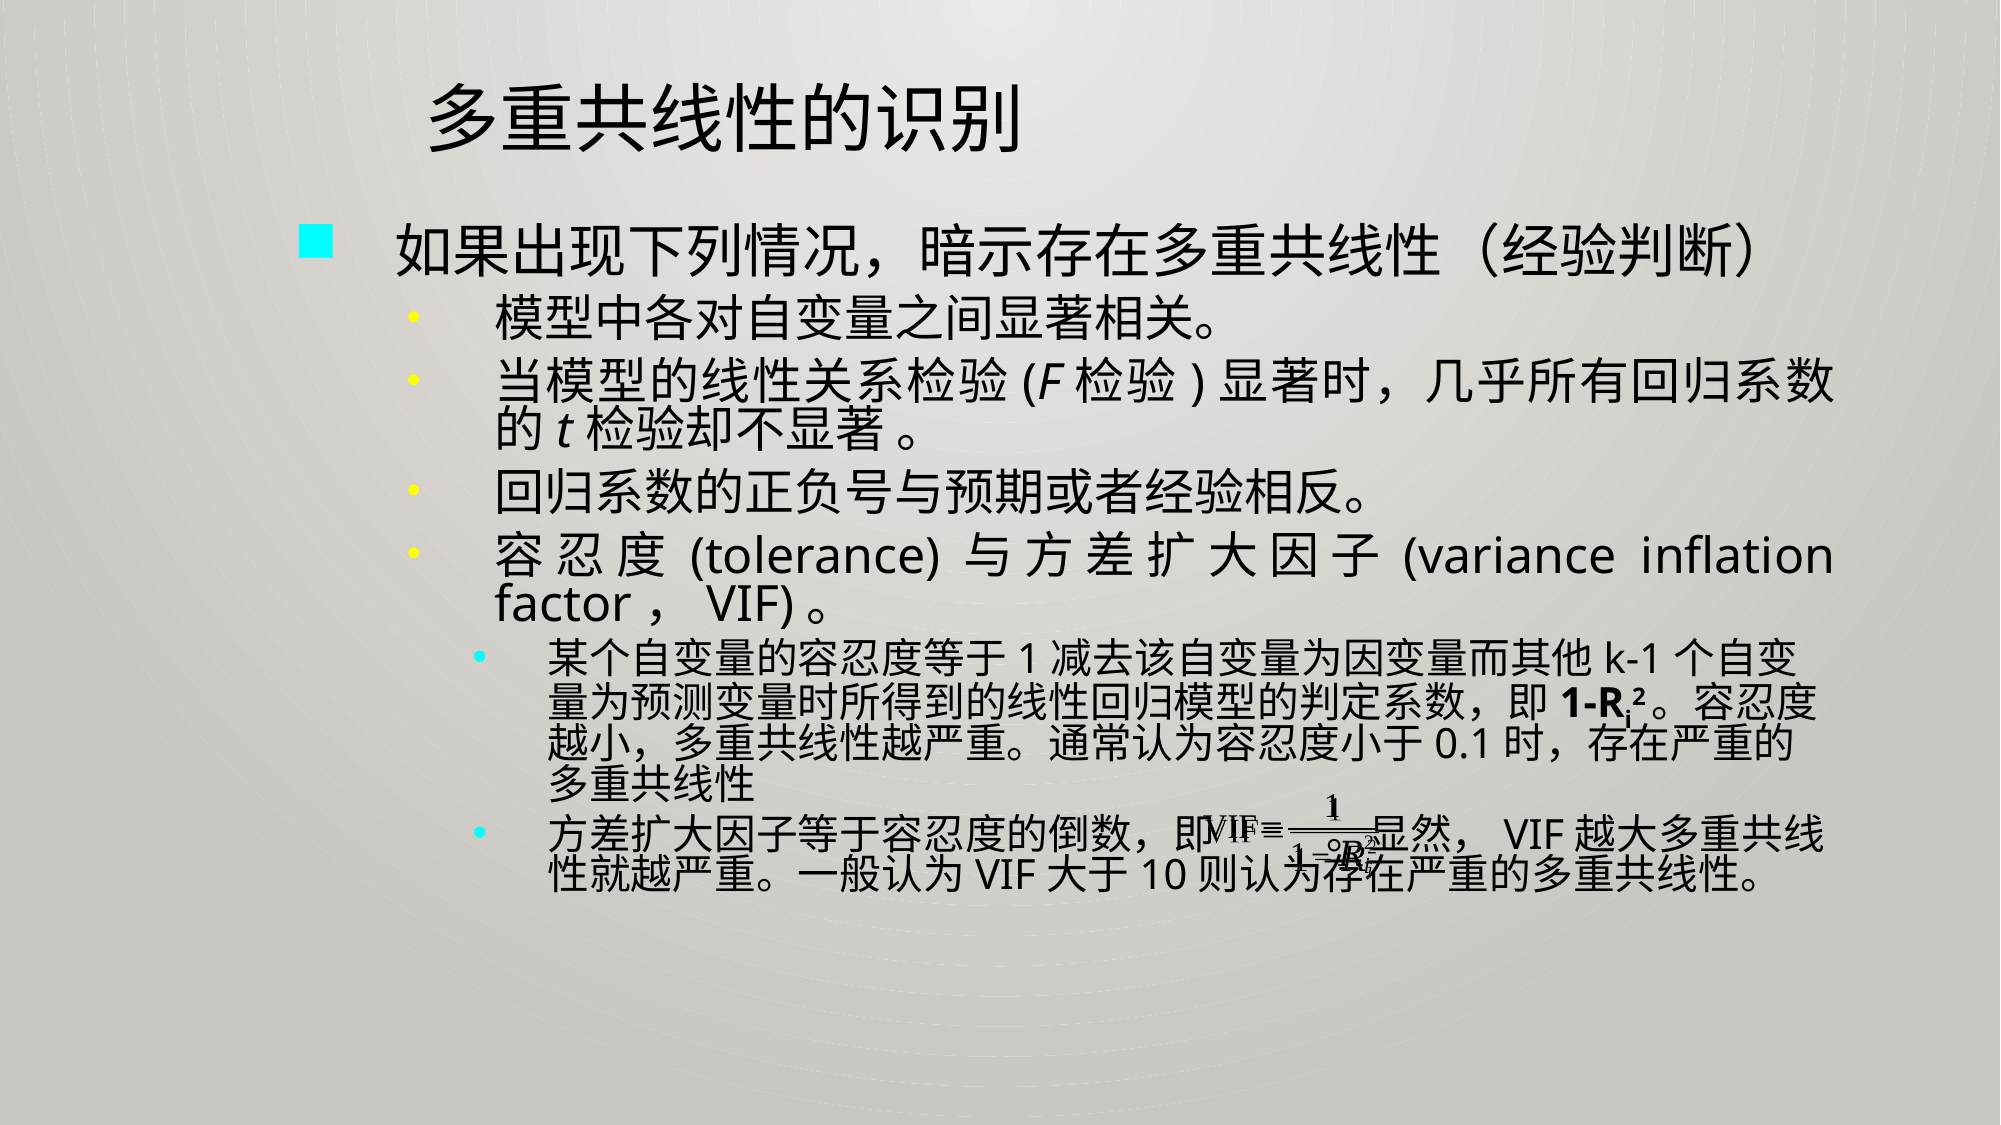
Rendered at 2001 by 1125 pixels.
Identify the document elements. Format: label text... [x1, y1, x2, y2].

title 多重共线性的识别 [409, 74, 1560, 219]
list 如果出现下列情况，暗示存在多重共线性（经验判断） 模型中各对自变量之间显著相关。 当模型的线性关系检验(F检验)显著时，几乎所有回归系数的t检验却不显著 。 回归系数的正负号与预期或者经验相反。 容忍度(tolerance)与方差扩大因子(variance inflation factor，VIF)。 某个自变量的容忍度等于1减去该自变量为因变量而其他k-1个自变量为预测变量时所得到的线性回归模型的判定系数，即1-Ri2。容忍度越小，多重共线性越严重。通常认为容忍度小于0.1时，存在严重的多重共线性 方差扩大因子等于容忍度的倒数，即 。显然，VIF越大多重共线性就越严重。一般认为VIF大于10则认为存在严重的多重共线性。 [279, 219, 1851, 1118]
